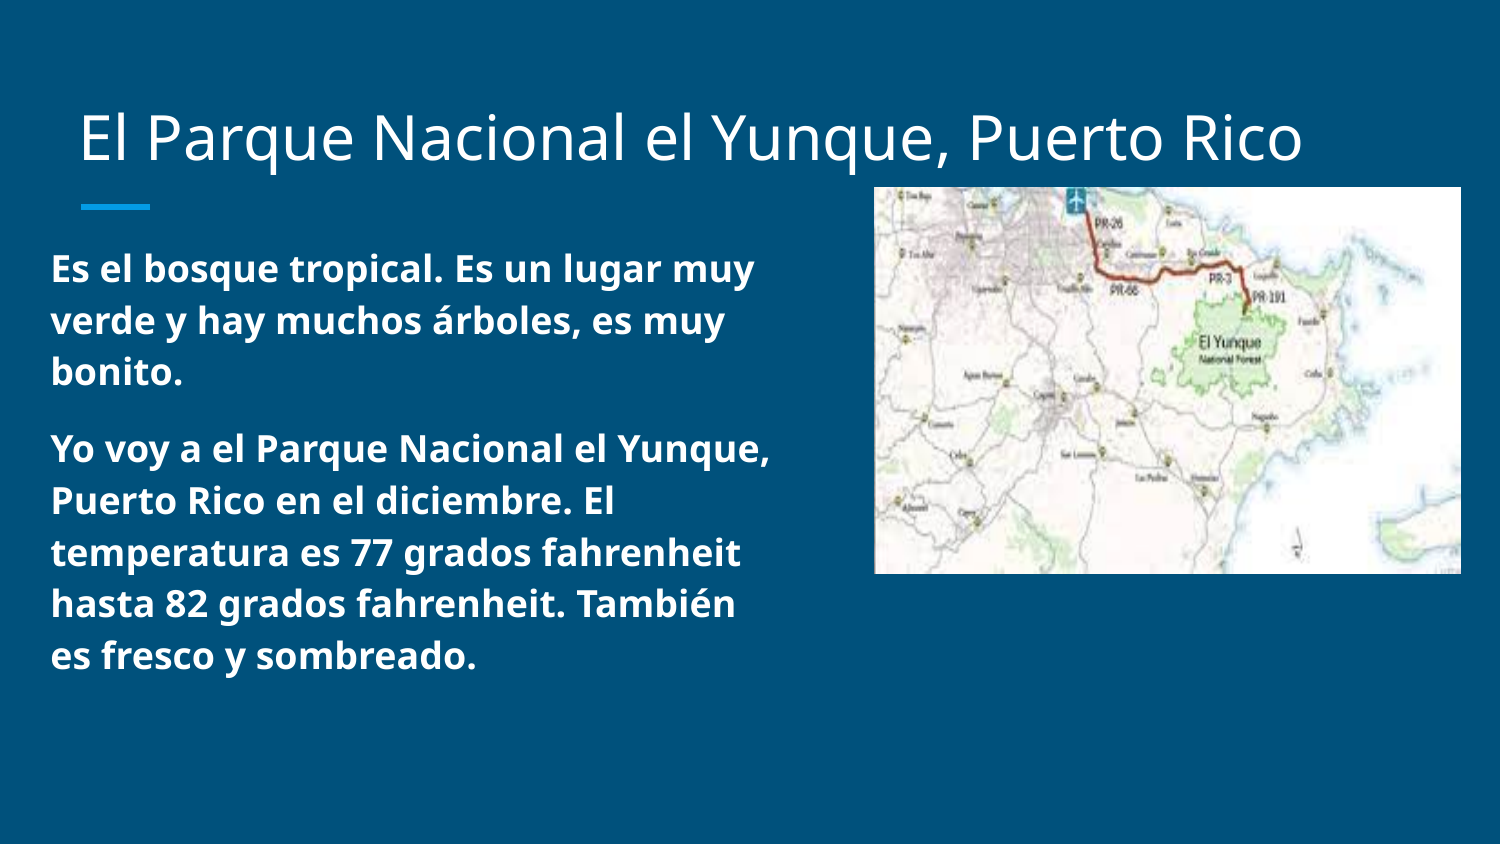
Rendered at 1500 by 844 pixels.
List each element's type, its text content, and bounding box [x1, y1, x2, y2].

picture [875, 188, 1460, 573]
list Es el bosque tropical. Es un lugar muy verde y hay muchos árboles, es muy bonito. Yo voy a el Parque Nacional el Yunque, Puerto Rico en el diciembre. El temperatura es 77 grados fahrenheit hasta 82 grados fahrenheit. También es fresco y sombreado. [35, 223, 801, 815]
title El Parque Nacional el Yunque, Puerto Rico [63, 75, 1437, 188]
